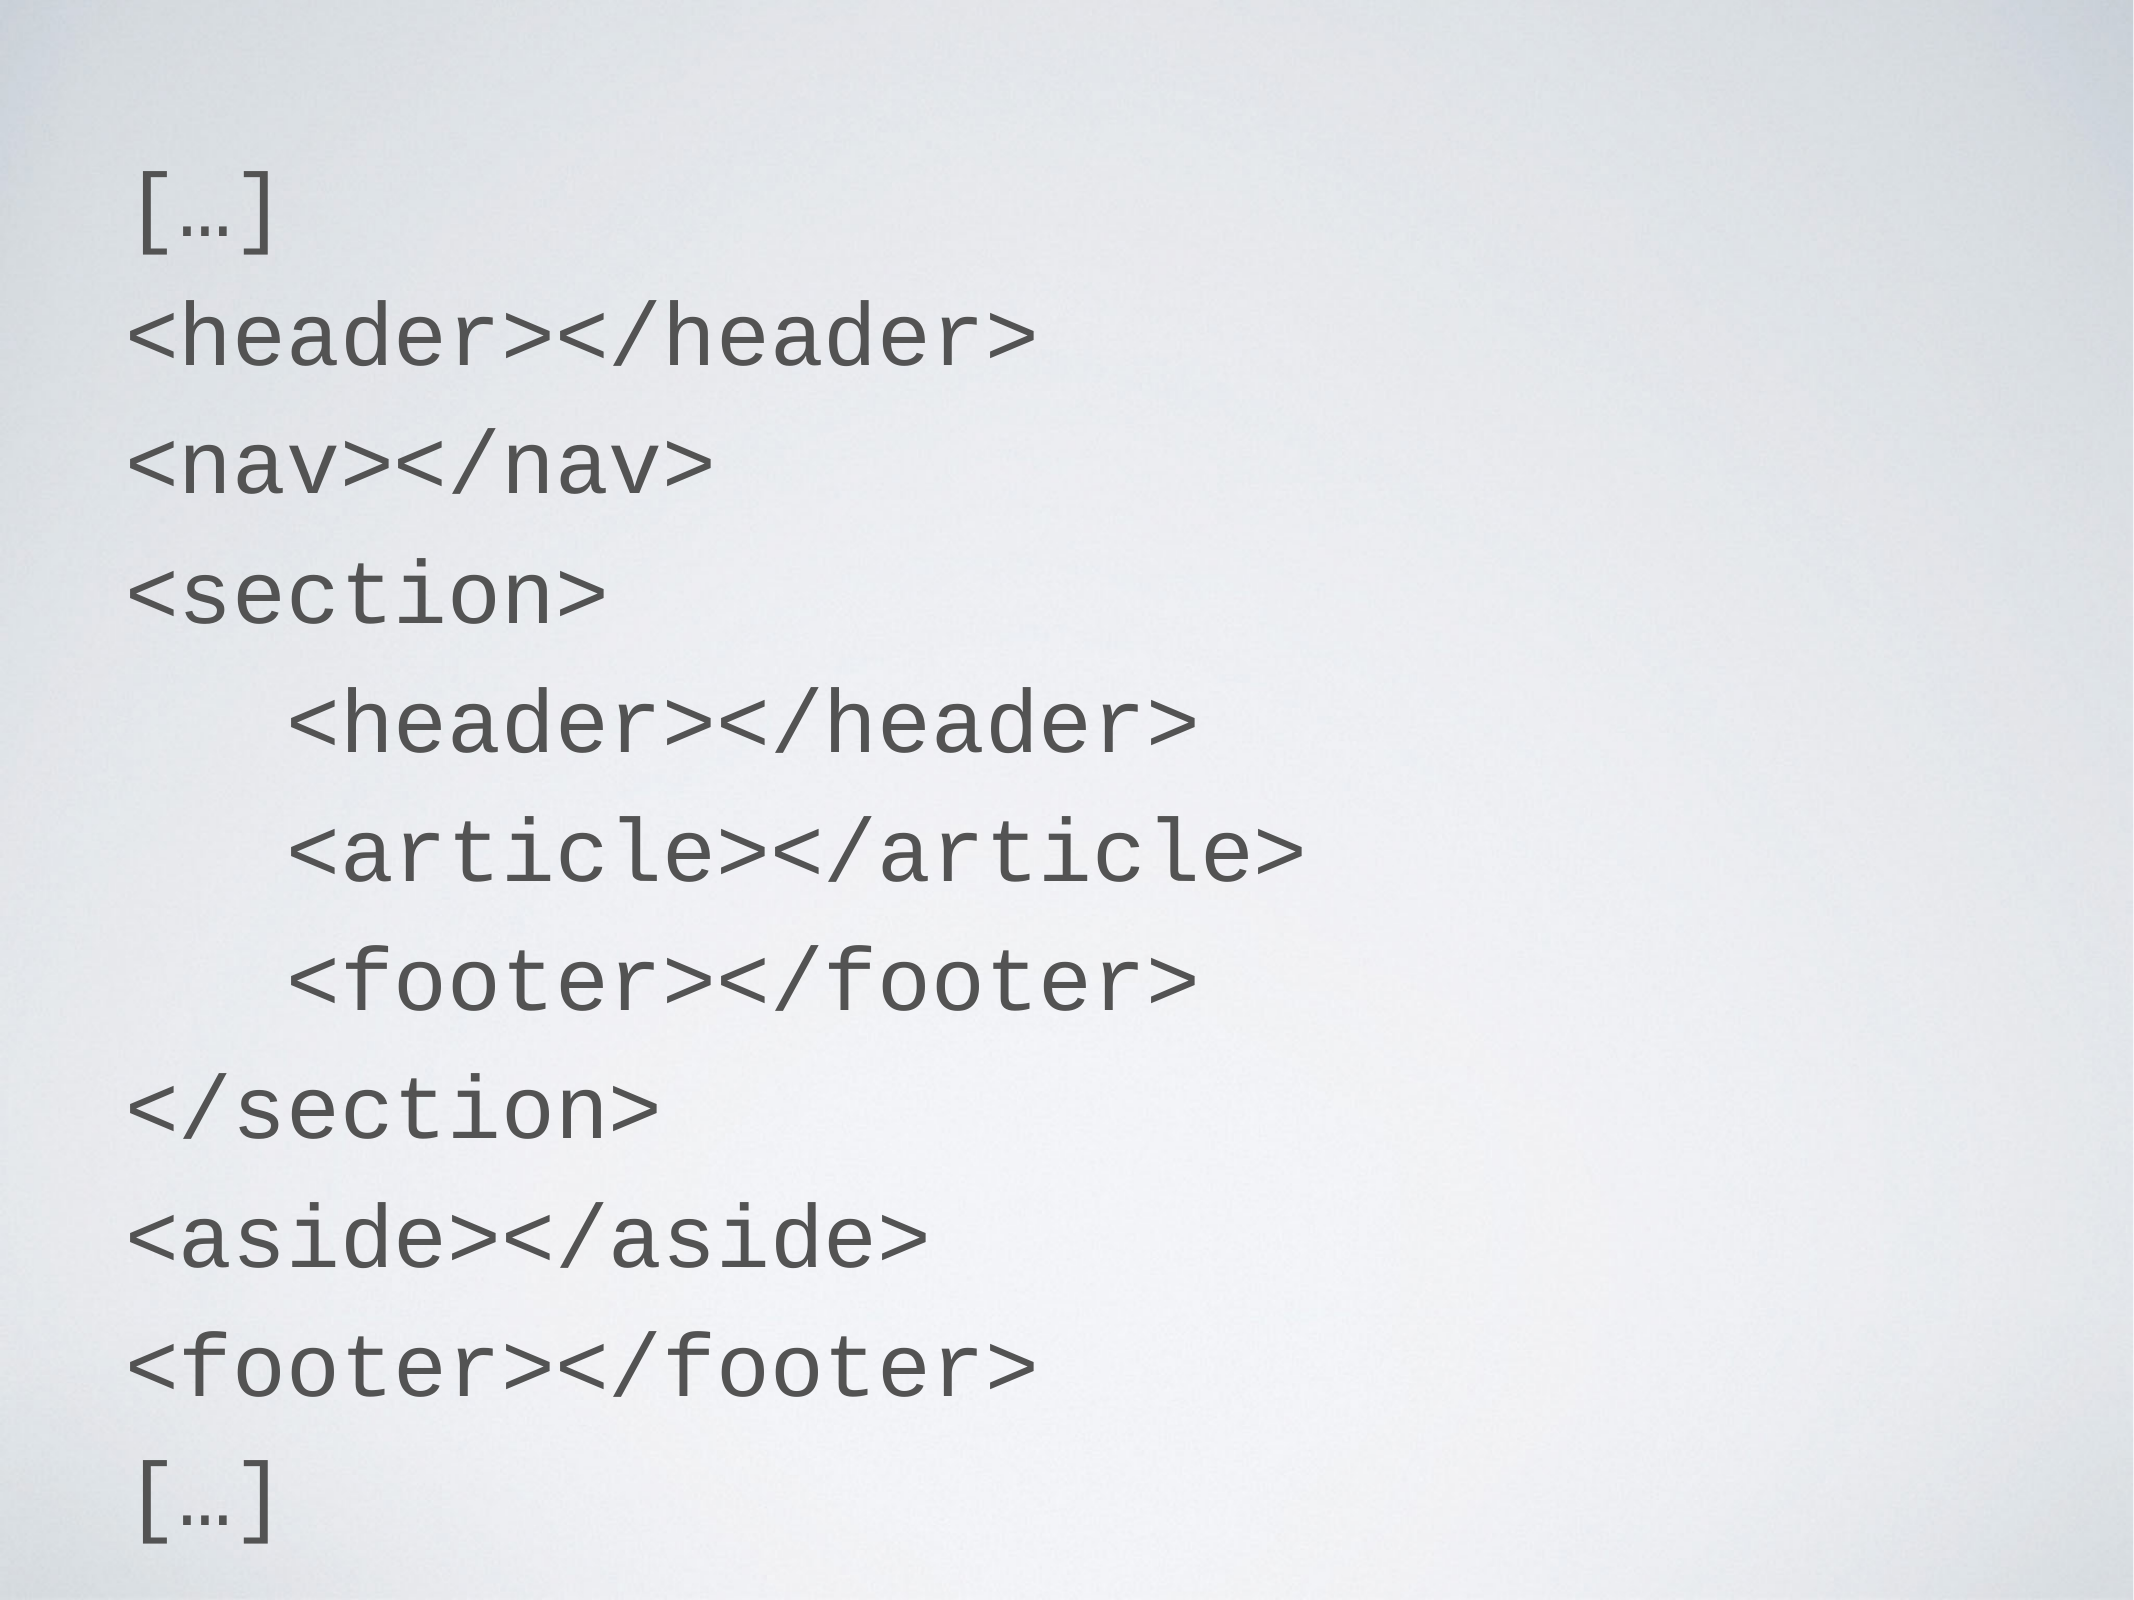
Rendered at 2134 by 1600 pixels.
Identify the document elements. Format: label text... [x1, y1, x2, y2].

picture [0, 0, 2134, 1600]
list […] <header></header> <nav></nav> <section> <header></header> <article></article> <footer></footer> </section> <aside></aside> <footer></footer> […] [124, 124, 2007, 1474]
